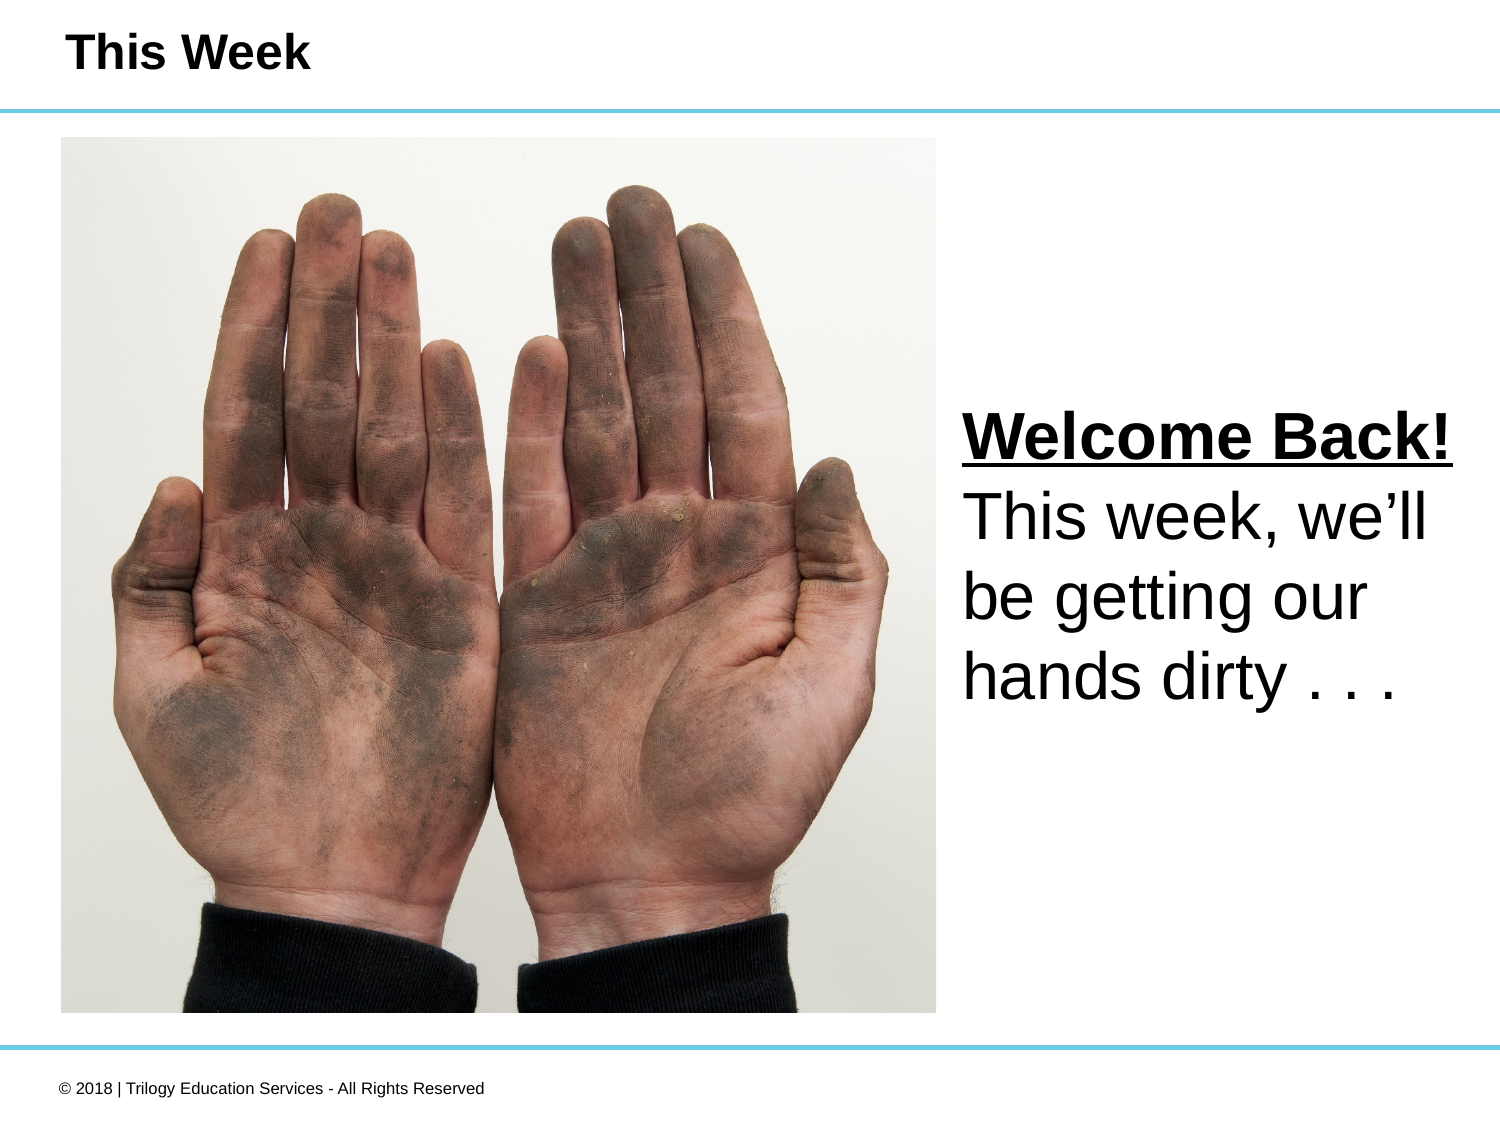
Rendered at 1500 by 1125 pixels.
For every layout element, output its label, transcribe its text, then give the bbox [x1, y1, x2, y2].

title This Week [50, 0, 948, 108]
picture [61, 137, 937, 1013]
text_box Welcome Back! This week, we’ll be getting our hands dirty . . . [947, 385, 1500, 721]
